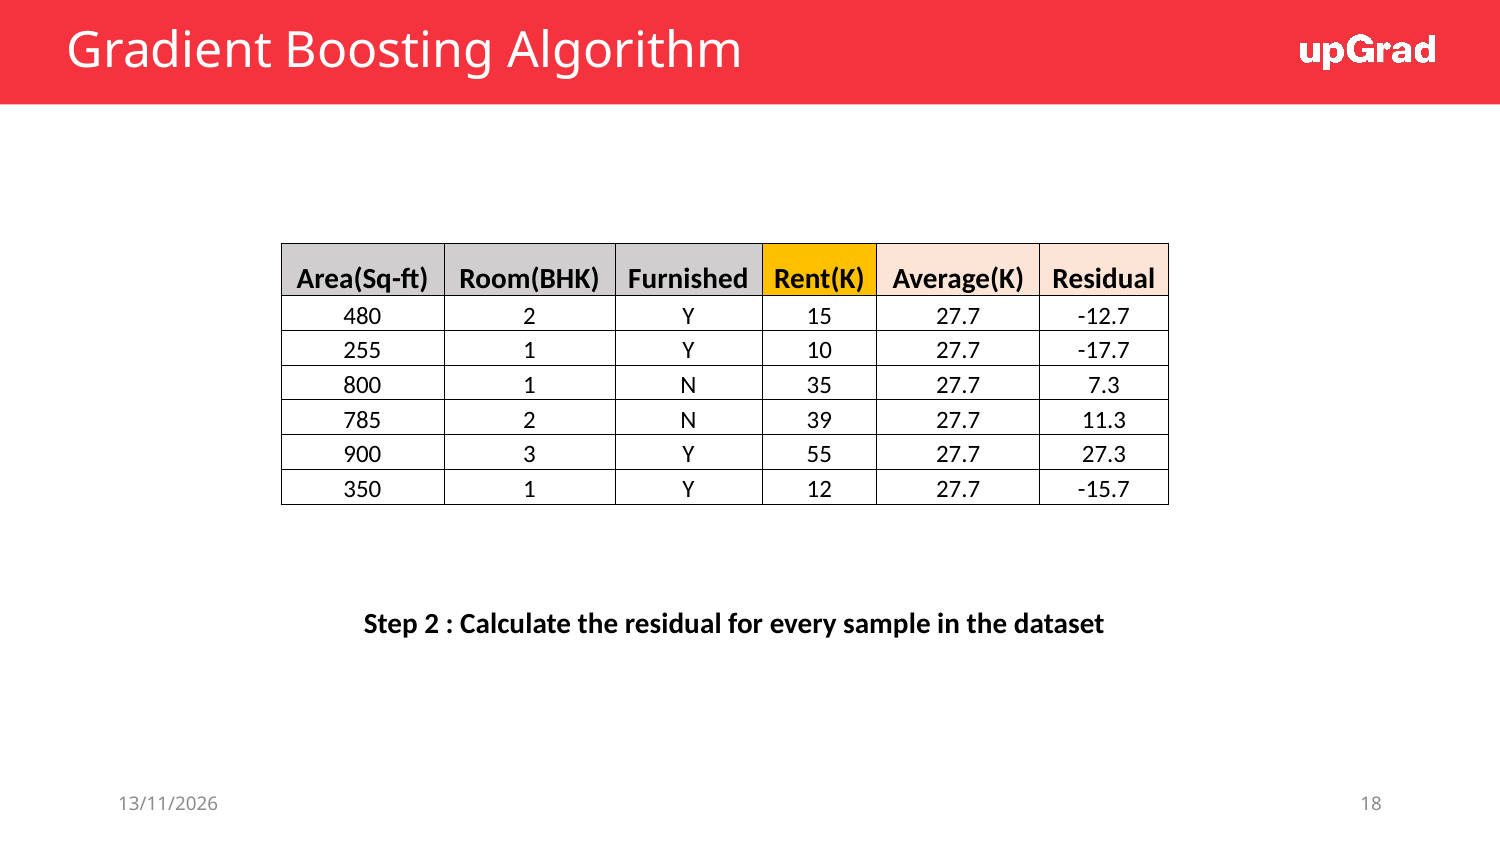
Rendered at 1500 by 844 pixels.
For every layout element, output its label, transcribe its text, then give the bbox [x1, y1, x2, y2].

table_cell 900 [282, 435, 444, 469]
table_cell 27.7 [877, 296, 1039, 330]
table_cell 55 [763, 435, 876, 469]
text_box Step 2 : Calculate the residual for every sample in the dataset [126, 597, 1344, 648]
table_cell 480 [282, 296, 444, 330]
table_cell -12.7 [1040, 296, 1168, 330]
table_cell 1 [445, 331, 615, 365]
table_header Residual [1040, 244, 1168, 295]
table_cell 27.7 [877, 366, 1039, 399]
table_cell 27.7 [877, 331, 1039, 365]
table_cell -17.7 [1040, 331, 1168, 365]
table_cell 3 [445, 435, 615, 469]
table_cell 39 [763, 400, 876, 434]
table_cell 27.3 [1040, 435, 1168, 469]
table_cell Y [616, 296, 762, 330]
table_cell Y [616, 435, 762, 469]
table_cell Y [616, 331, 762, 365]
table_cell 1 [445, 366, 615, 399]
table_cell 10 [763, 331, 876, 365]
table_cell 27.7 [877, 400, 1039, 434]
table_cell 27.7 [877, 435, 1039, 469]
table_header Average(K) [877, 244, 1039, 295]
table_cell 350 [282, 470, 444, 504]
table_cell 35 [763, 366, 876, 399]
table_cell Y [616, 470, 762, 504]
table_cell 2 [445, 400, 615, 434]
slide_number 18 [1059, 782, 1397, 827]
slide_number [103, 782, 441, 827]
table_cell -15.7 [1040, 470, 1168, 504]
table_cell 1 [445, 470, 615, 504]
title Gradient Boosting Algorithm [51, 20, 1134, 83]
table_cell 7.3 [1040, 366, 1168, 399]
picture [1300, 34, 1435, 70]
table_header Rent(K) [763, 244, 876, 295]
table_cell 15 [763, 296, 876, 330]
table_cell 785 [282, 400, 444, 434]
table_header Room(BHK) [445, 244, 615, 295]
table_cell 2 [445, 296, 615, 330]
table_cell 12 [763, 470, 876, 504]
table_cell N [616, 366, 762, 399]
table_cell 11.3 [1040, 400, 1168, 434]
table_cell 800 [282, 366, 444, 399]
table_cell 255 [282, 331, 444, 365]
table_header Furnished [616, 244, 762, 295]
table_cell 27.7 [877, 470, 1039, 504]
table_cell N [616, 400, 762, 434]
table_header Area(Sq-ft) [282, 244, 444, 295]
